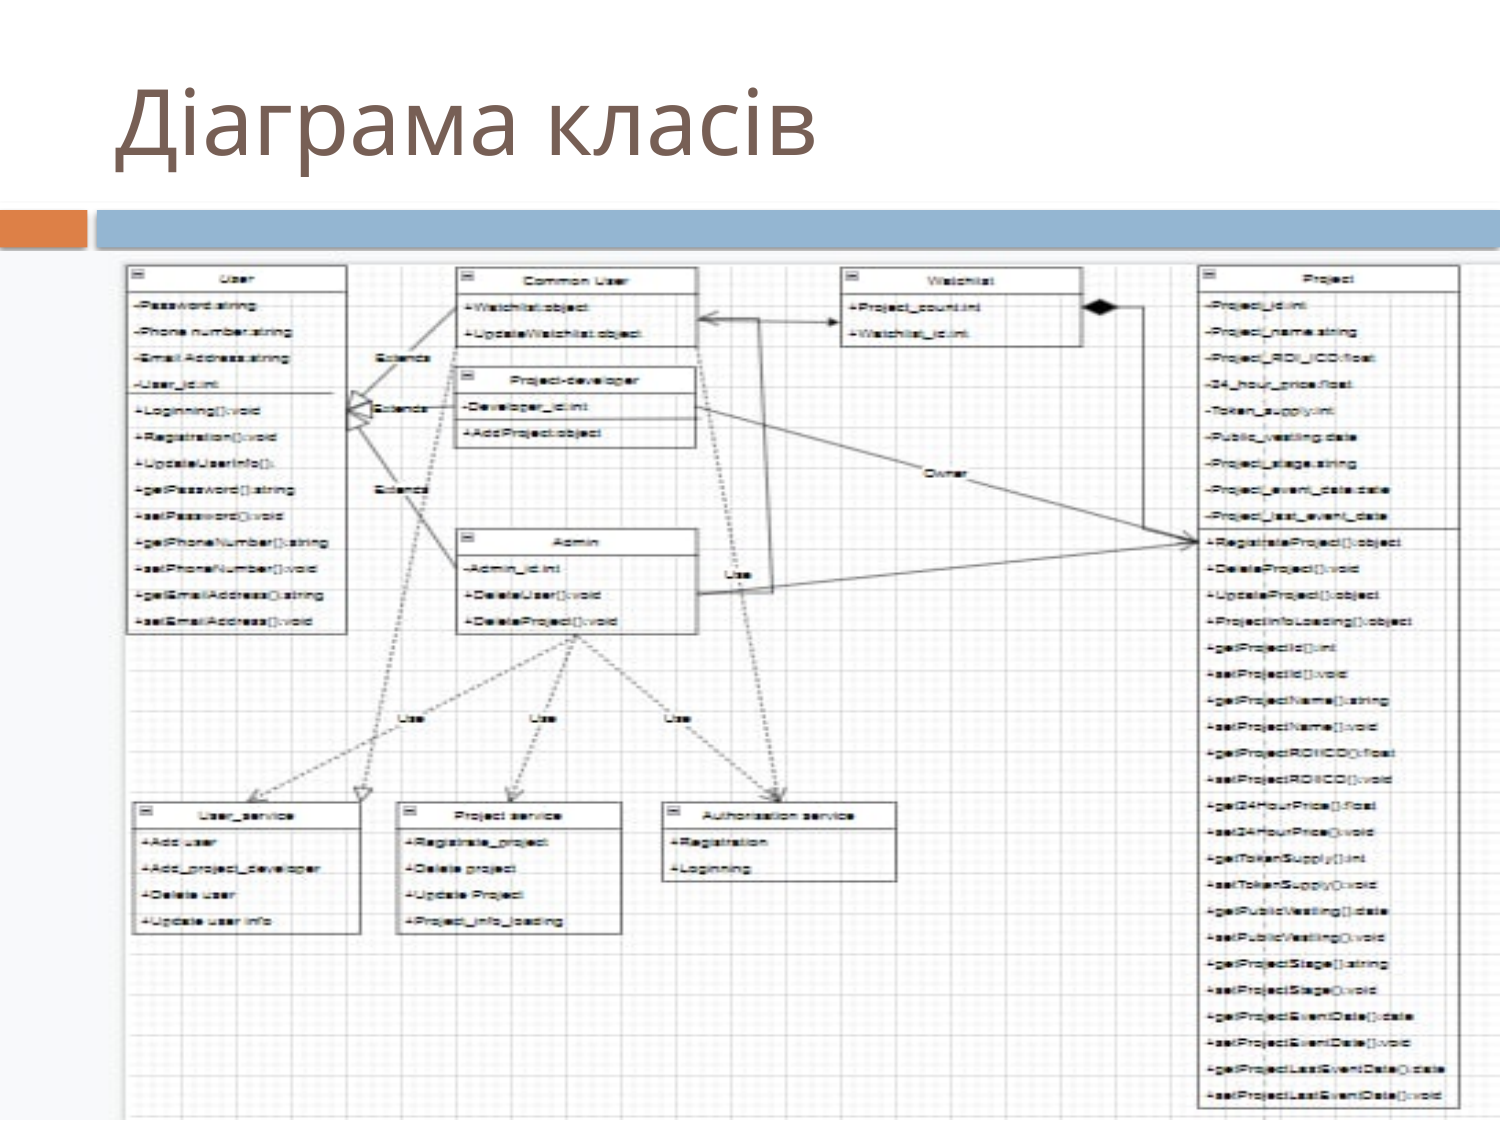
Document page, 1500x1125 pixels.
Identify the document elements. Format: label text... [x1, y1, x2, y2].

title Діаграма класів [100, 37, 1438, 200]
picture [0, 251, 1500, 1120]
